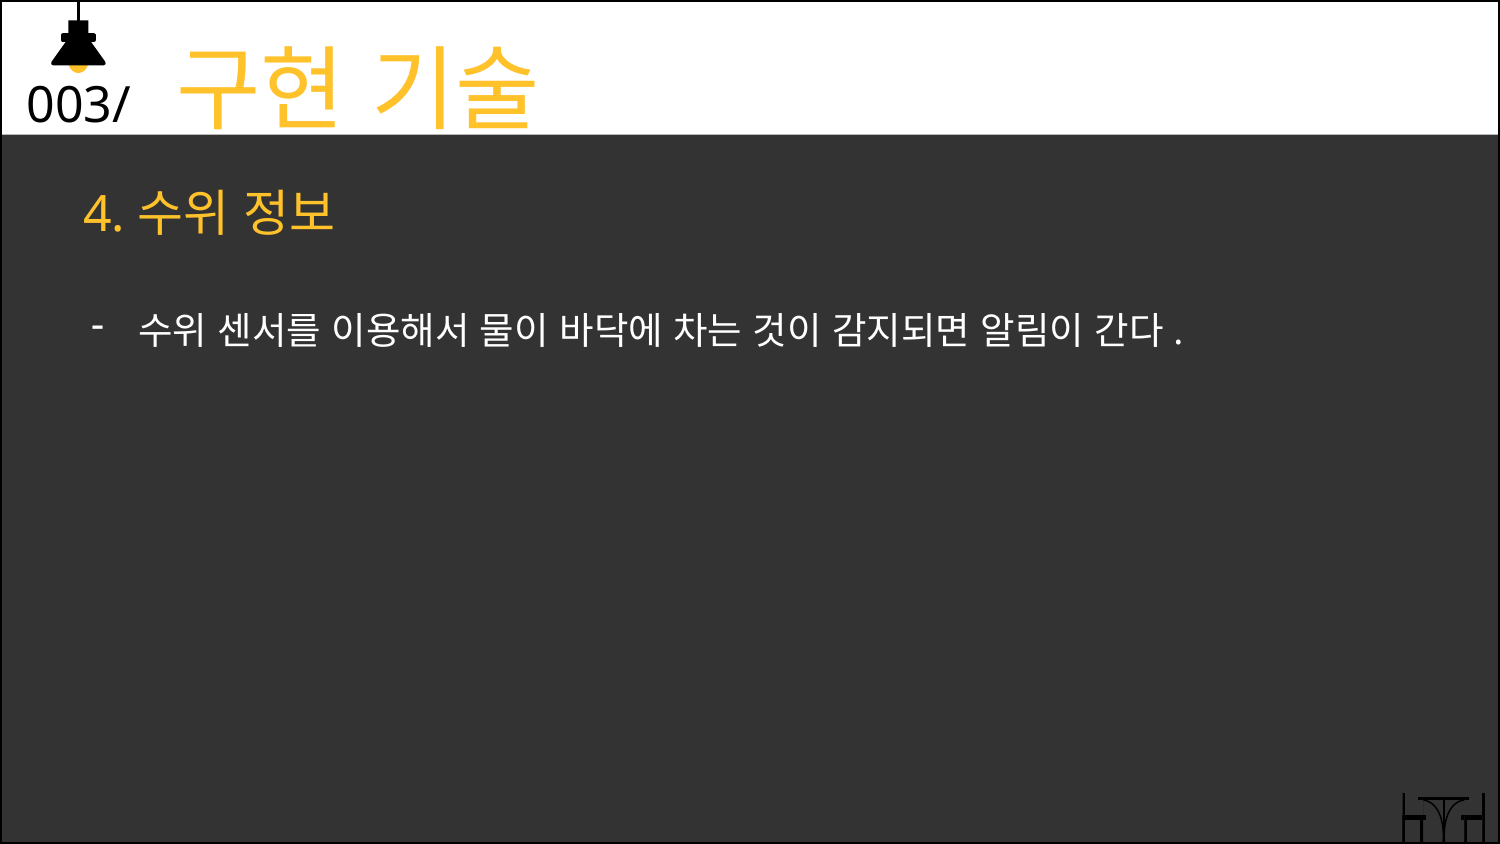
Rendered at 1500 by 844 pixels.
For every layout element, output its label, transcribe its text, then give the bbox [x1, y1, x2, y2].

text_box [0, 0, 1500, 844]
text_box 수위 센서를 이용해서 물이 바닥에 차는 것이 감지되면 알림이 간다. [76, 300, 1199, 360]
text_box 003/ 구현 기술 [11, 23, 555, 149]
text_box 4.수위 정보 [68, 173, 350, 249]
